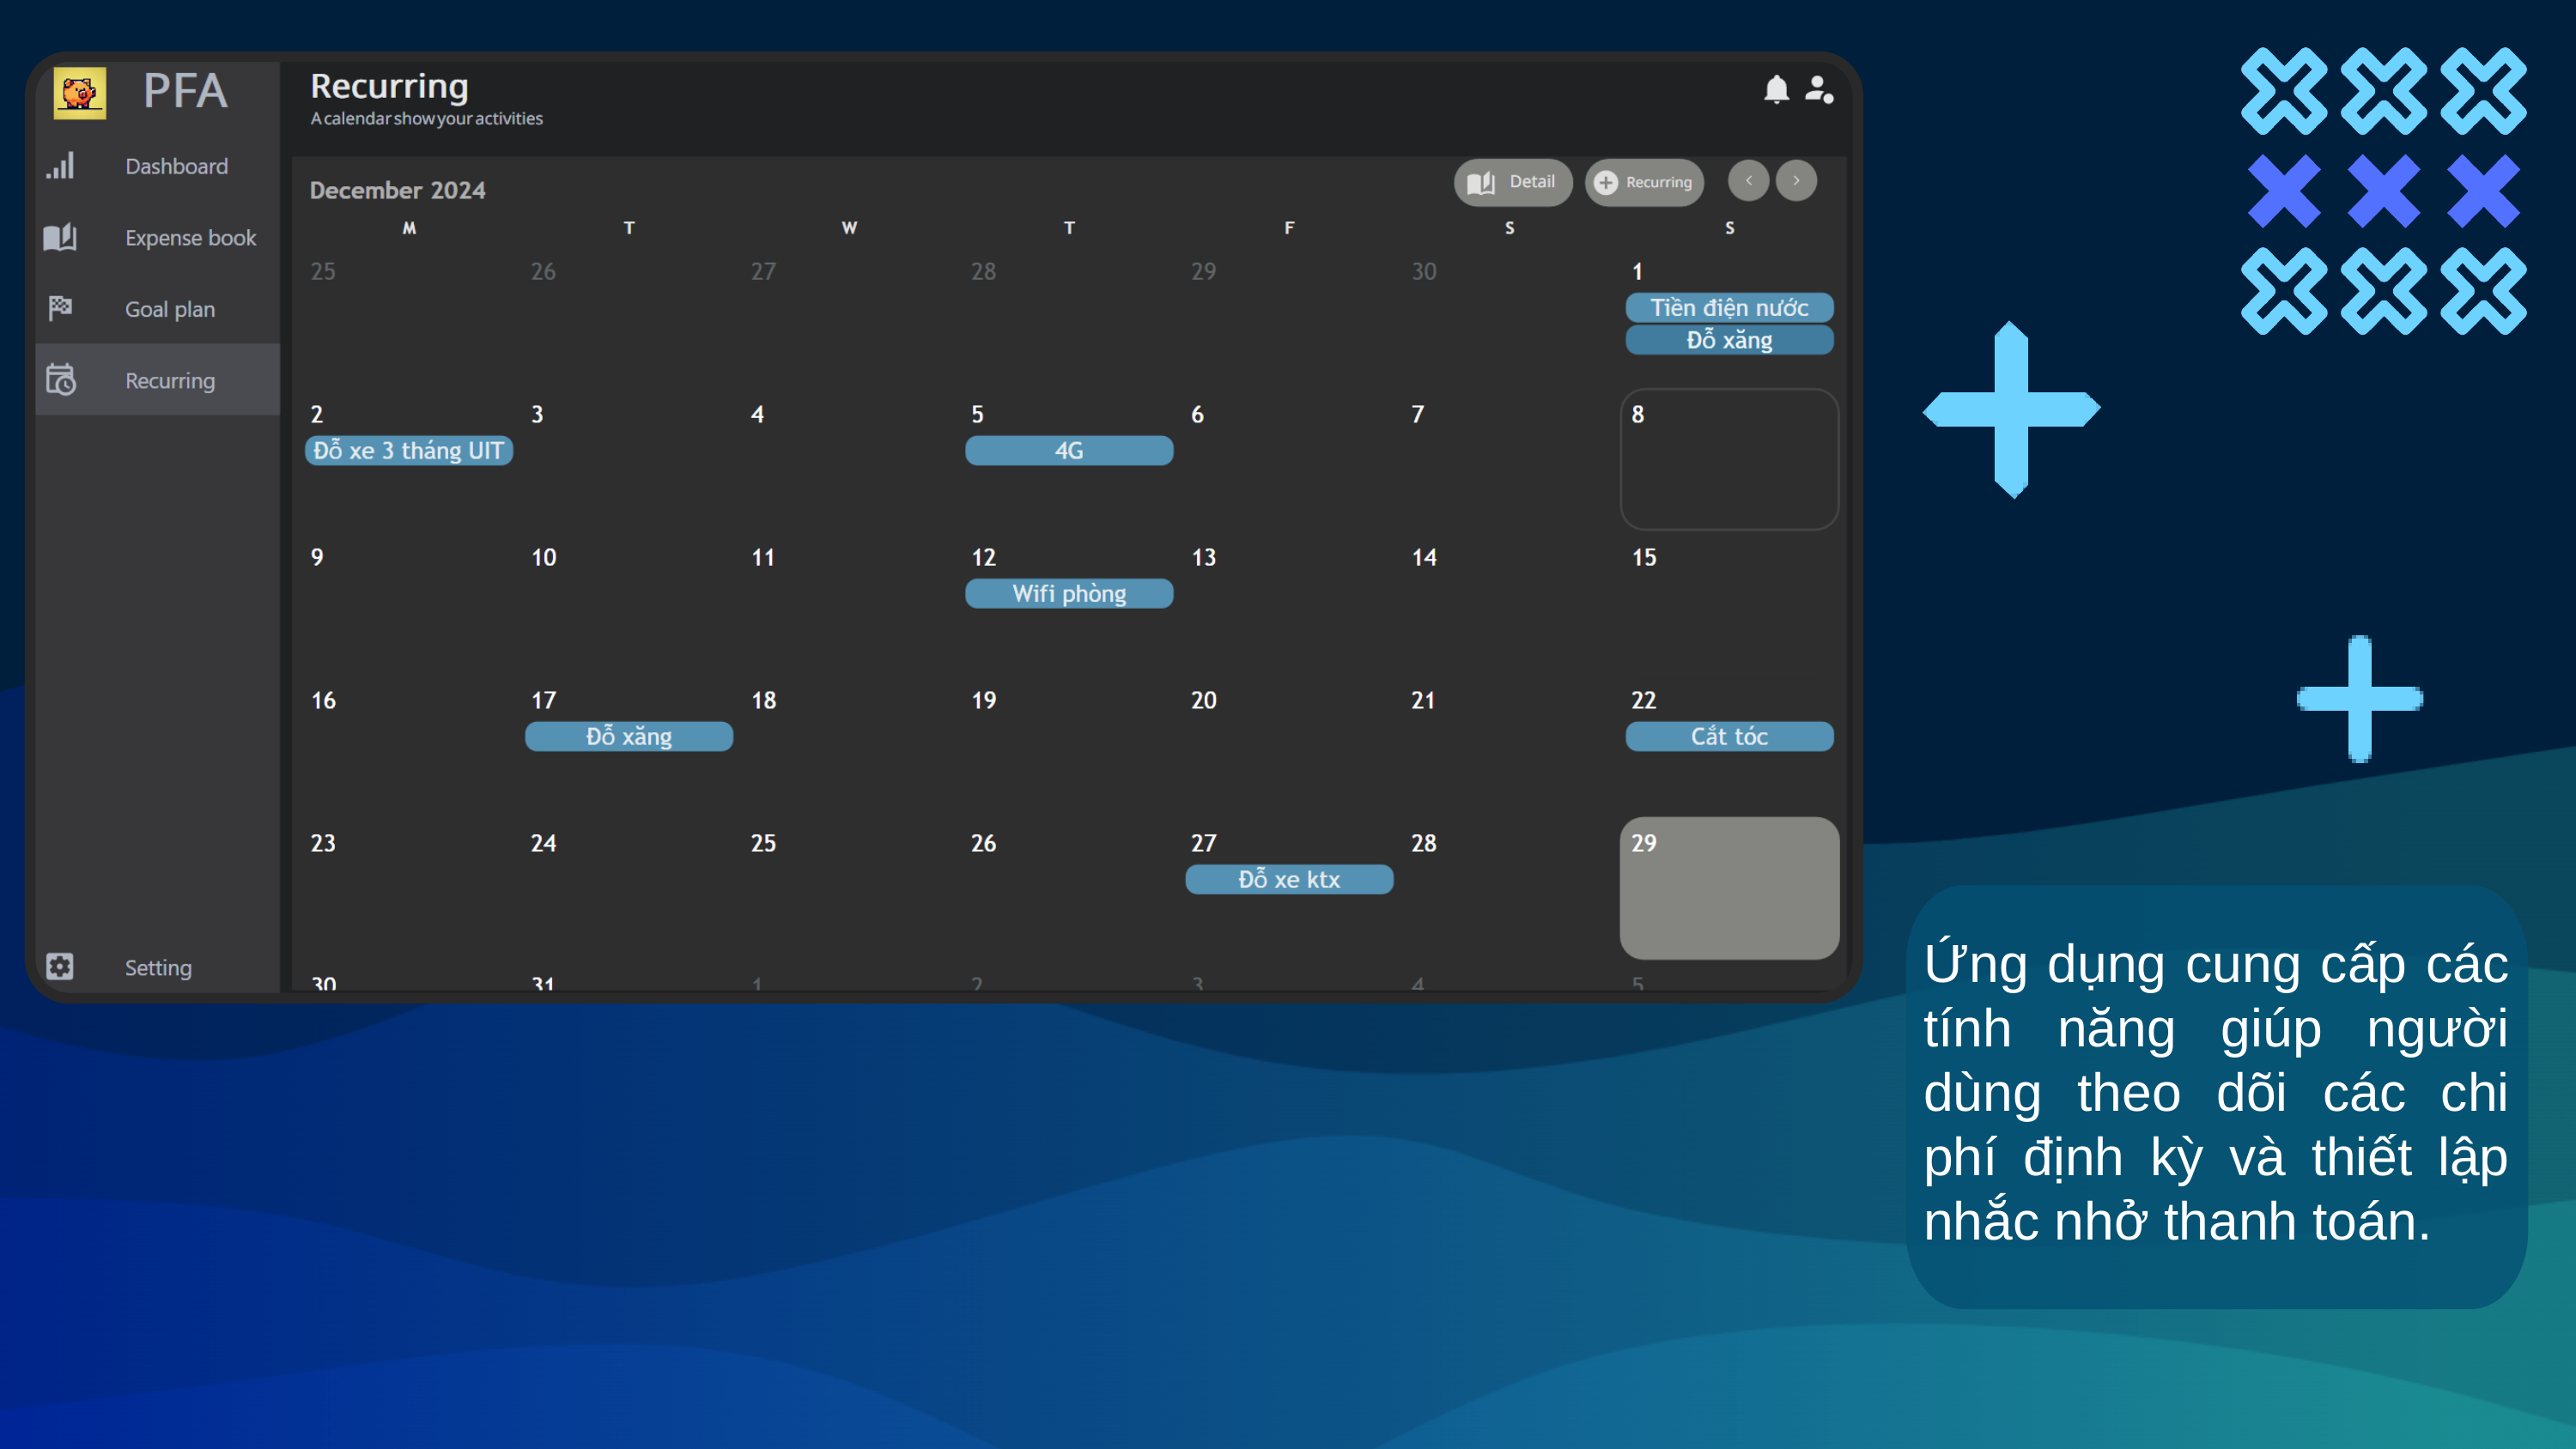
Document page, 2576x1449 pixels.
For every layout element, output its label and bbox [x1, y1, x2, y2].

text_box [2296, 635, 2424, 763]
text_box [2240, 46, 2528, 336]
text_box [0, 659, 2576, 1449]
text_box [1922, 320, 2102, 500]
picture [29, 56, 1859, 999]
text_box [1905, 885, 2529, 1310]
